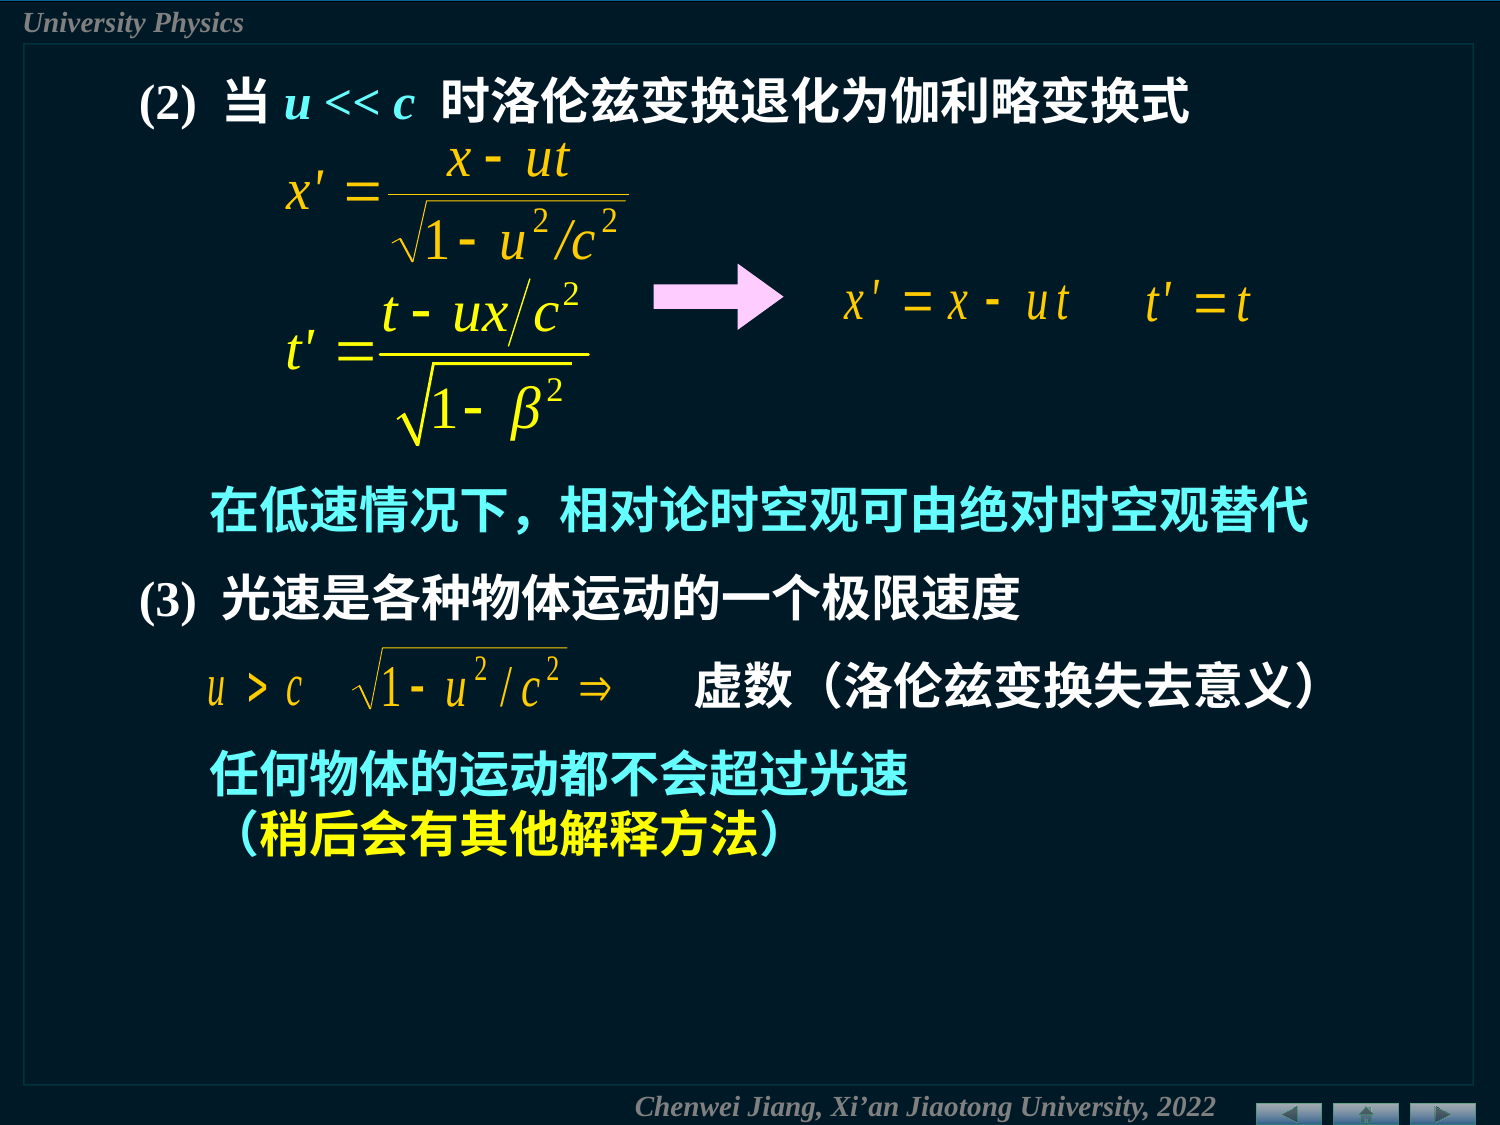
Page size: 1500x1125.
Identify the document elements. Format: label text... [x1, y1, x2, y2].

text_box (2) 当u << c 时洛伦兹变换退化为伽利略变换式 [123, 62, 1310, 137]
text_box 在低速情况下，相对论时空观可由绝对时空观替代 [194, 471, 1435, 547]
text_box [1143, 274, 1258, 327]
text_box 虚数（洛伦兹变换失去意义） [679, 647, 1442, 723]
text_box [348, 640, 631, 714]
text_box 任何物体的运动都不会超过光速 （稍后会有其他解释方法） [194, 735, 1310, 871]
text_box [837, 271, 1078, 325]
text_box [655, 267, 781, 327]
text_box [277, 264, 601, 460]
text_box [206, 670, 312, 711]
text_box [279, 124, 632, 268]
text_box (3) 光速是各种物体运动的一个极限速度 [123, 558, 1299, 634]
